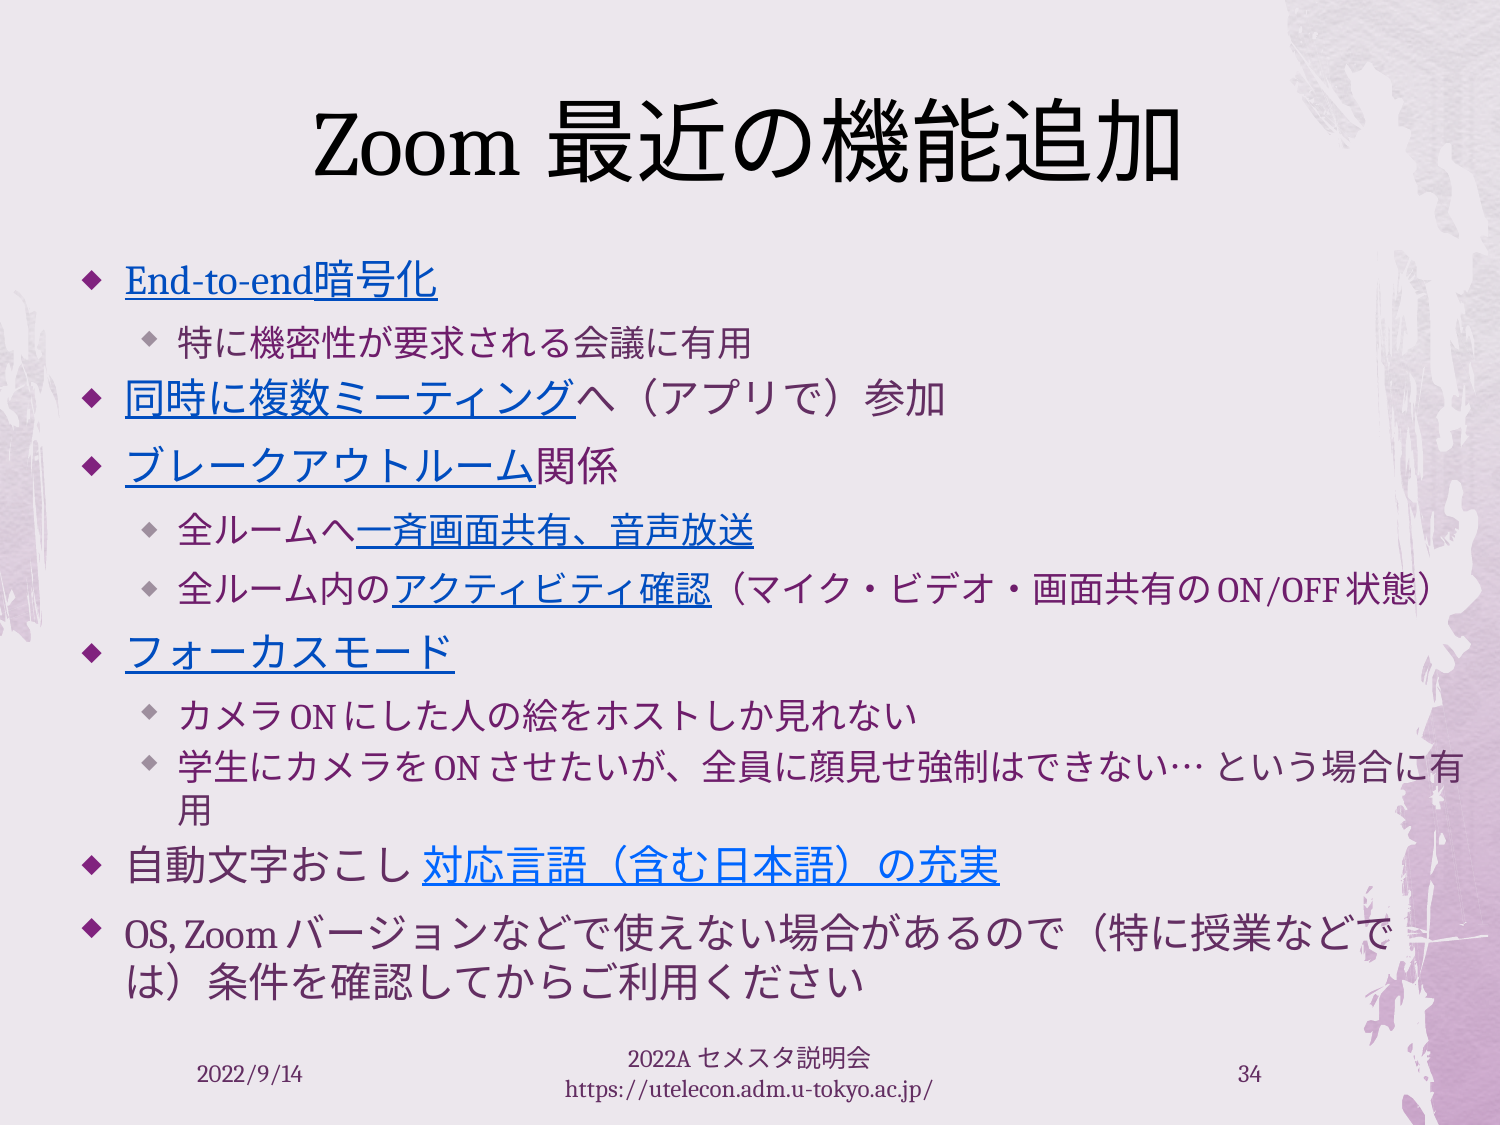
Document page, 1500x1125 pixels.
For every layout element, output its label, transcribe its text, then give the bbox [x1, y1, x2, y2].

list End-to-end暗号化 特に機密性が要求される会議に有用 同時に複数ミーティングへ（アプリで）参加 ブレークアウトルーム関係 全ルームへ一斉画面共有、音声放送 全ルーム内のアクティビティ確認（マイク・ビデオ・画面共有のON/OFF状態） フォーカスモード カメラONにした人の絵をホストしか見れない 学生にカメラをONさせたいが、全員に顔見せ強制はできない… という場合に有用 自動文字おこし 対応言語（含む日本語）の充実 OS, Zoomバージョンなどで使えない場合があるので（特に授業などでは）条件を確認してからご利用ください [64, 246, 1483, 1043]
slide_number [75, 1042, 425, 1103]
slide_number 34 [1074, 1042, 1425, 1103]
footer 2022Aセメスタ説明会 https://utelecon.adm.u-tokyo.ac.jp/ [512, 1042, 988, 1103]
title Zoom最近の機能追加 [75, 45, 1425, 233]
